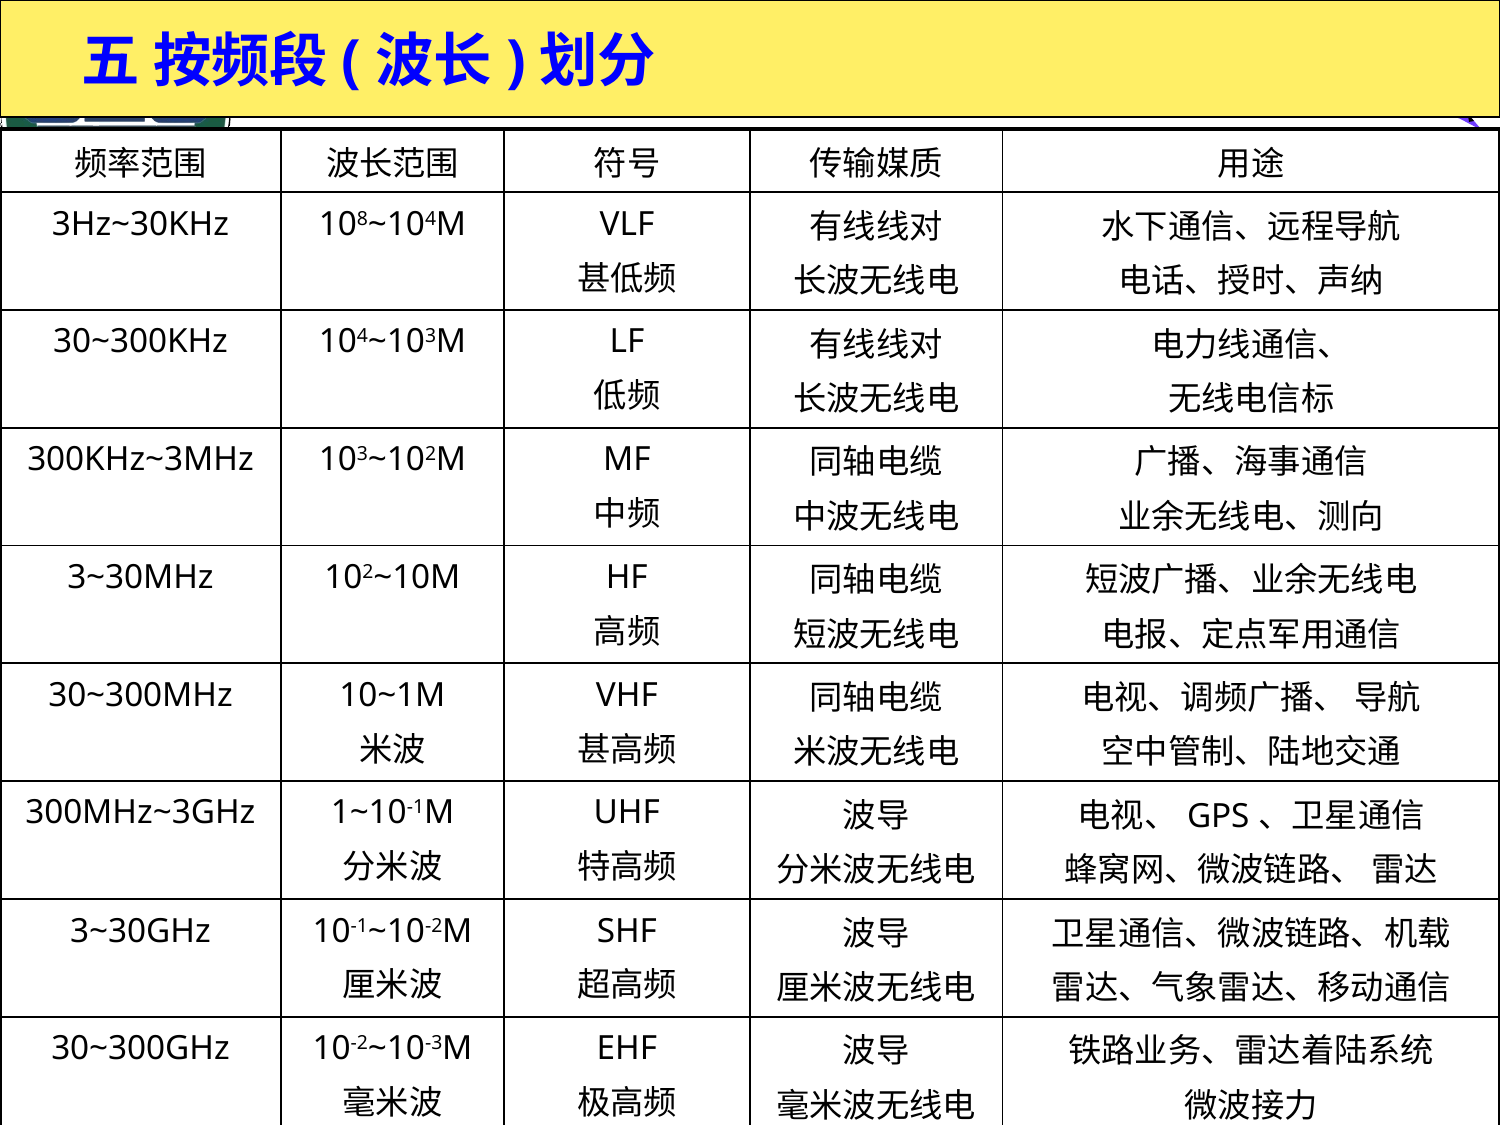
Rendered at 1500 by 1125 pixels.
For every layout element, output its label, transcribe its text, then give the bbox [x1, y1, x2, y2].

table_cell 10~1M 米波 [282, 664, 503, 780]
table_cell VHF 甚高频 [505, 664, 749, 780]
table_cell 同轴电缆 中波无线电 [751, 429, 1002, 545]
table_cell UHF 特高频 [505, 782, 749, 898]
table_cell MF 中频 [505, 429, 749, 545]
table_cell 1~10-1M 分米波 [282, 782, 503, 898]
table_cell 104~103M [282, 311, 503, 427]
table_cell 波导 毫米波无线电 [751, 1018, 1002, 1125]
table_cell 30~300GHz [2, 1018, 280, 1125]
table_cell 3~30GHz [2, 900, 280, 1016]
table_cell VLF 甚低频 [505, 193, 749, 309]
table_cell 电力线通信、 无线电信标 [1003, 311, 1498, 427]
table_cell 3~30MHz [2, 546, 280, 662]
table_cell EHF 极高频 [505, 1018, 749, 1125]
table_cell 波导 厘米波无线电 [751, 900, 1002, 1016]
table_cell 电视、调频广播、 导航 空中管制、陆地交通 [1003, 664, 1498, 780]
table_cell 广播、海事通信 业余无线电、测向 [1003, 429, 1498, 545]
table_cell SHF 超高频 [505, 900, 749, 1016]
table_cell 卫星通信、微波链路、机载 雷达、气象雷达、移动通信 [1003, 900, 1498, 1016]
table_cell 3Hz~30KHz [2, 193, 280, 309]
table_cell 水下通信、远程导航 电话、授时、声纳 [1003, 193, 1498, 309]
table_cell 电视、GPS、卫星通信 蜂窝网、微波链路、 雷达 [1003, 782, 1498, 898]
table_cell 铁路业务、雷达着陆系统 微波接力 [1003, 1018, 1498, 1125]
table_cell 10-2~10-3M 毫米波 [282, 1018, 503, 1125]
table_cell 短波广播、业余无线电 电报、定点军用通信 [1003, 546, 1498, 662]
table_cell 30~300MHz [2, 664, 280, 780]
table_cell 30~300KHz [2, 311, 280, 427]
table_cell 波导 分米波无线电 [751, 782, 1002, 898]
table_cell 102~10M [282, 546, 503, 662]
table_cell 有线线对 长波无线电 [751, 193, 1002, 309]
table_header 波长范围 [282, 131, 503, 191]
table_header 传输媒质 [751, 131, 1002, 191]
table_cell 有线线对 长波无线电 [751, 311, 1002, 427]
table_cell 108~104M [282, 193, 503, 309]
table_cell 同轴电缆 米波无线电 [751, 664, 1002, 780]
table_header 频率范围 [2, 131, 280, 191]
table_cell 300KHz~3MHz [2, 429, 280, 545]
table_header 符号 [505, 131, 749, 191]
table_cell LF 低频 [505, 311, 749, 427]
table_cell HF 高频 [505, 546, 749, 662]
table_cell 103~102M [282, 429, 503, 545]
table_cell 10-1~10-2M 厘米波 [282, 900, 503, 1016]
table_header 用途 [1003, 131, 1498, 191]
picture [0, 118, 231, 127]
table_cell 300MHz~3GHz [2, 782, 280, 898]
table_cell 同轴电缆 短波无线电 [751, 546, 1002, 662]
text_box 五 按频段(波长)划分 [0, 0, 1500, 118]
